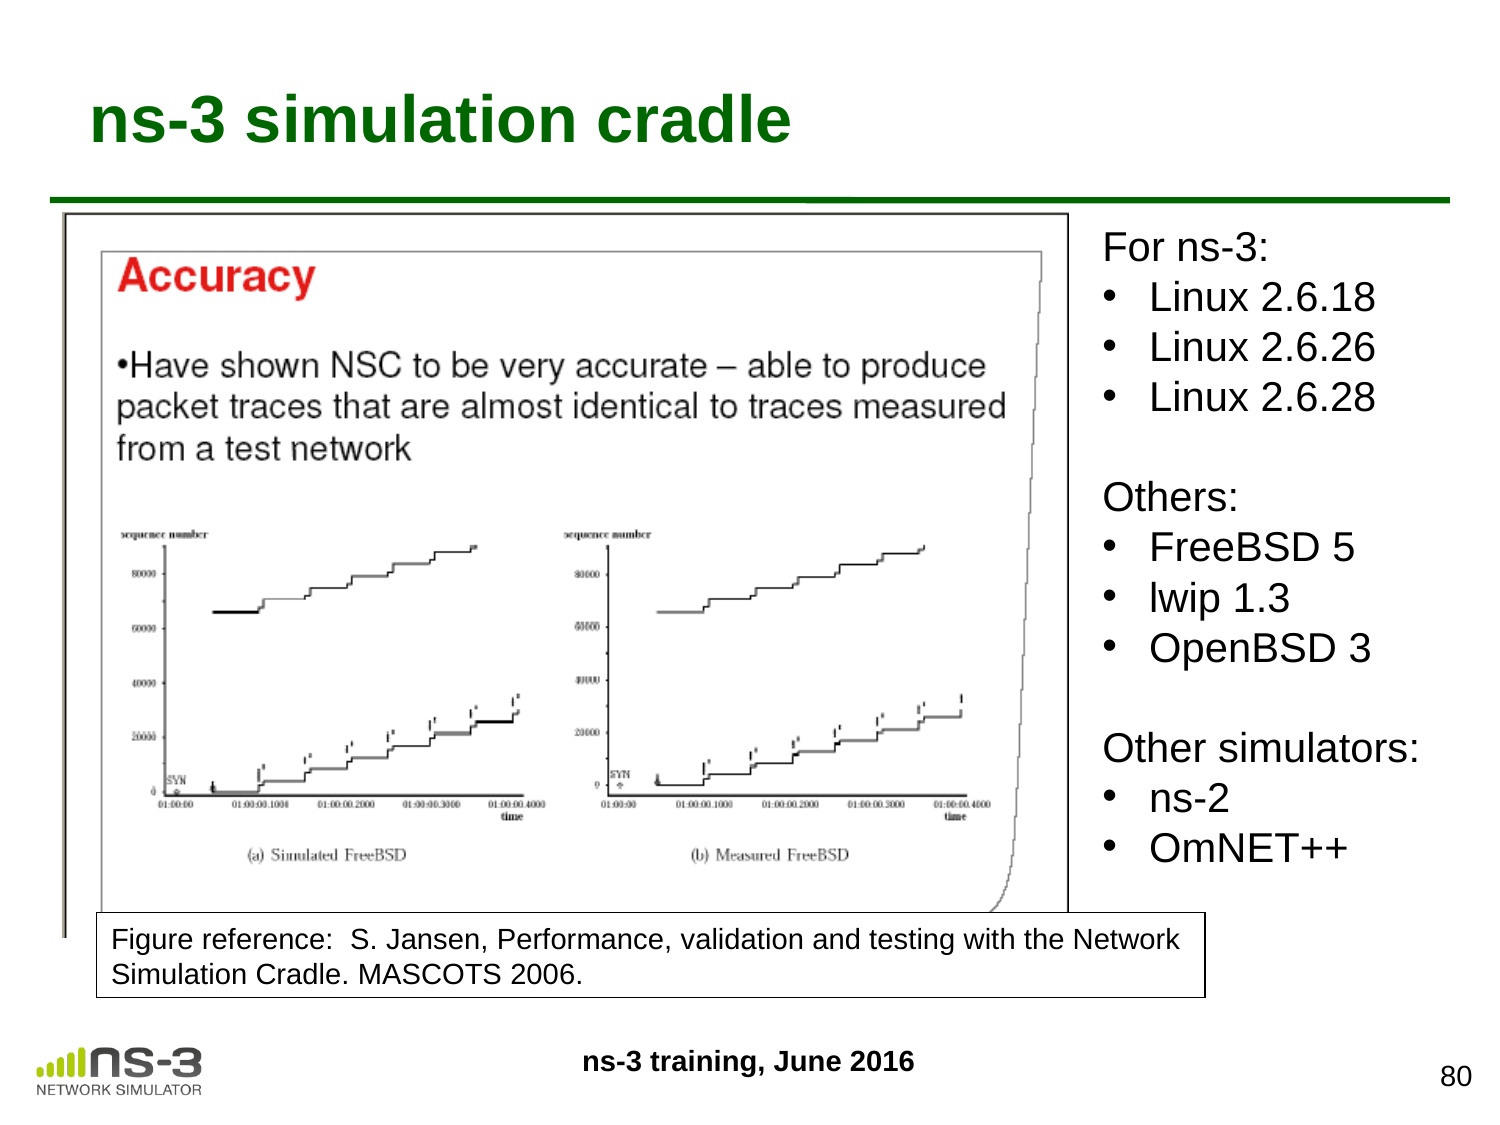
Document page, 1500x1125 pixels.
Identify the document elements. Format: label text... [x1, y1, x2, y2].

footer ns-3 training, June 2016 [559, 1034, 938, 1111]
picture [24, 1017, 213, 1125]
text_box For ns-3: Linux 2.6.18 Linux 2.6.26 Linux 2.6.28 Others: FreeBSD 5 lwip 1.3 OpenBSD 3 Other simulators: ns-2 OmNET++ [1087, 212, 1441, 879]
slide_number 80 [1142, 1049, 1488, 1125]
title ns-3 simulation cradle [74, 44, 1421, 187]
picture [62, 212, 1069, 938]
text_box Figure reference: S. Jansen, Performance, validation and testing with the Network Simulation Cradle. MASCOTS 2006. [96, 912, 1206, 998]
